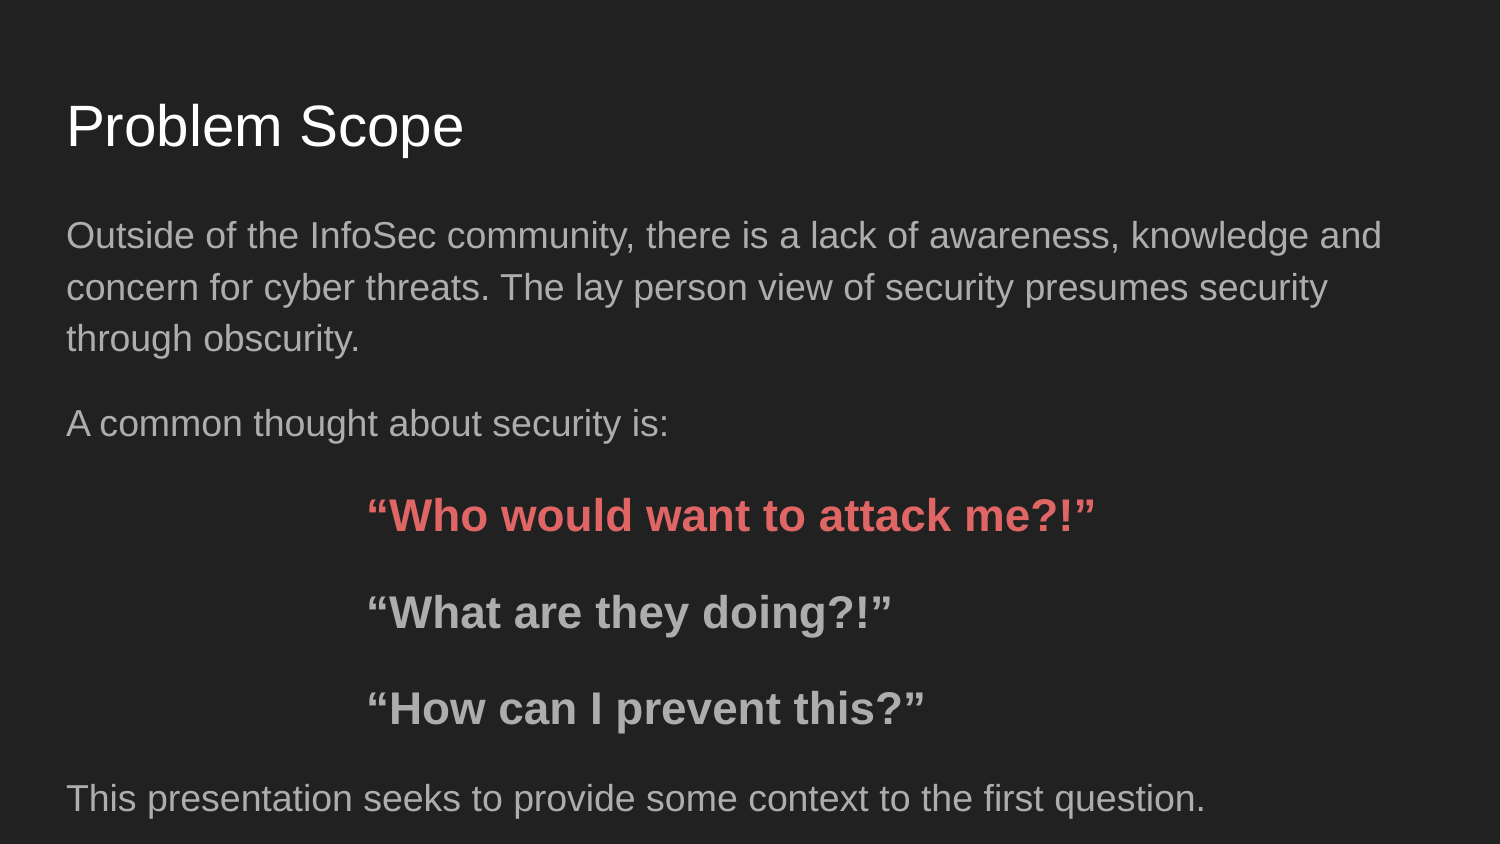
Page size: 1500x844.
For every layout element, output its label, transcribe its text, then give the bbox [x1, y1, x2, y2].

title Problem Scope [51, 72, 1449, 167]
list Outside of the InfoSec community, there is a lack of awareness, knowledge and concern for cyber threats. The lay person view of security presumes security through obscurity. A common thought about security is: “Who would want to attack me?!” “What are they doing?!” “How can I prevent this?” This presentation seeks to provide some context to the first question. [51, 189, 1449, 750]
